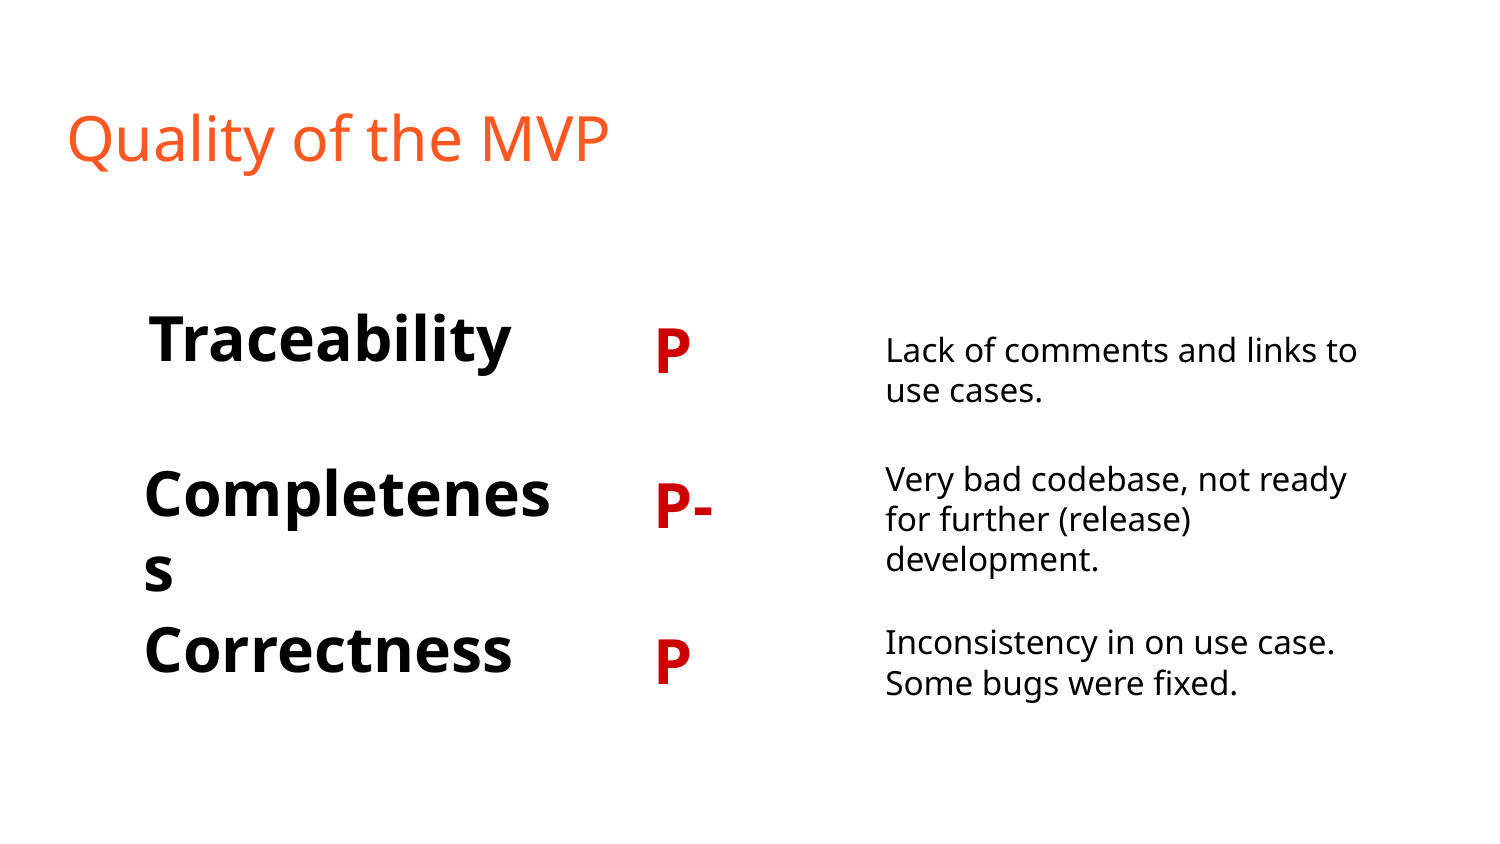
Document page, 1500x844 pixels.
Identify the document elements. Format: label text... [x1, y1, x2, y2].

text_box Lack of comments and links to use cases. [870, 313, 1424, 386]
text_box Very bad codebase, not ready for further (release) development. [870, 443, 1408, 537]
text_box Completeness [128, 439, 583, 569]
text_box P [638, 606, 784, 712]
text_box Traceability [133, 283, 588, 413]
text_box Inconsistency in on use case. Some bugs were fixed. [870, 606, 1401, 701]
title Quality of the MVP [51, 72, 1449, 167]
text_box P [638, 295, 750, 401]
text_box Correctness [128, 594, 570, 724]
text_box P- [638, 451, 750, 556]
